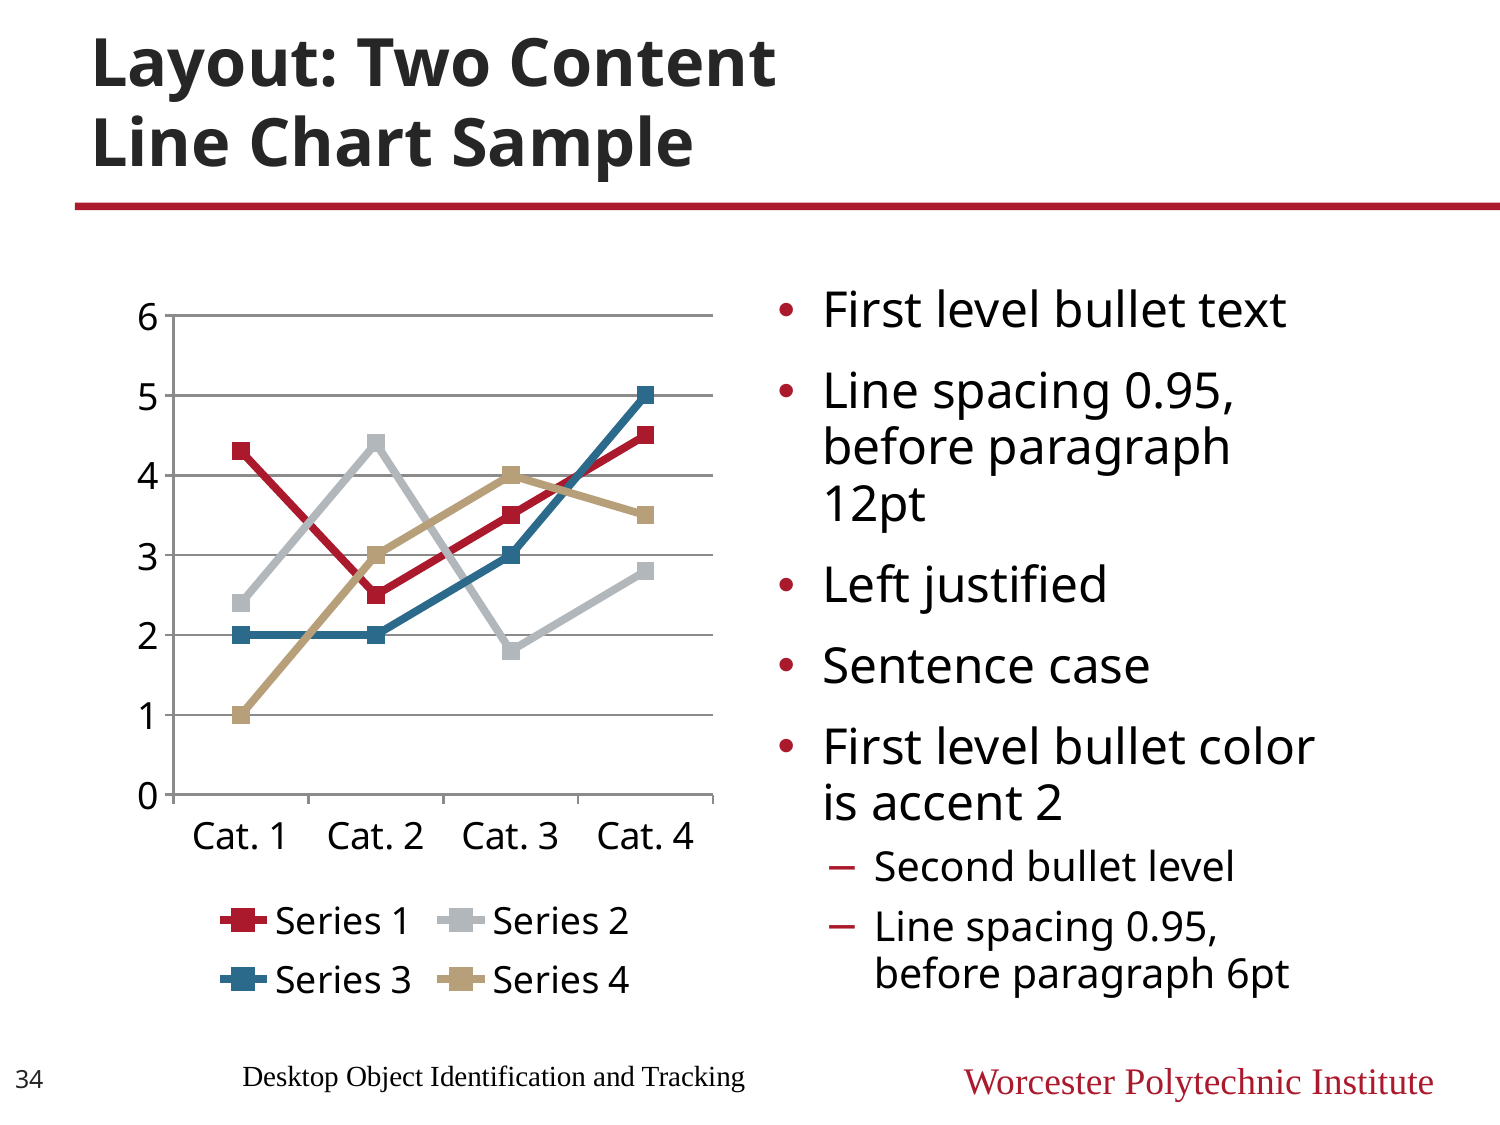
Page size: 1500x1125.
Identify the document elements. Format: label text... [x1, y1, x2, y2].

title Layout: Two Content Line Chart Sample [75, 56, 1425, 188]
list First level bullet text Line spacing 0.95, before paragraph 12pt Left justified Sentence case First level bullet color is accent 2 Second bullet level Line spacing 0.95, before paragraph 6pt [762, 275, 1363, 1013]
chart [124, 274, 726, 1014]
footer Desktop Object Identification and Tracking [75, 1050, 913, 1100]
slide_number 34 [0, 1047, 75, 1113]
